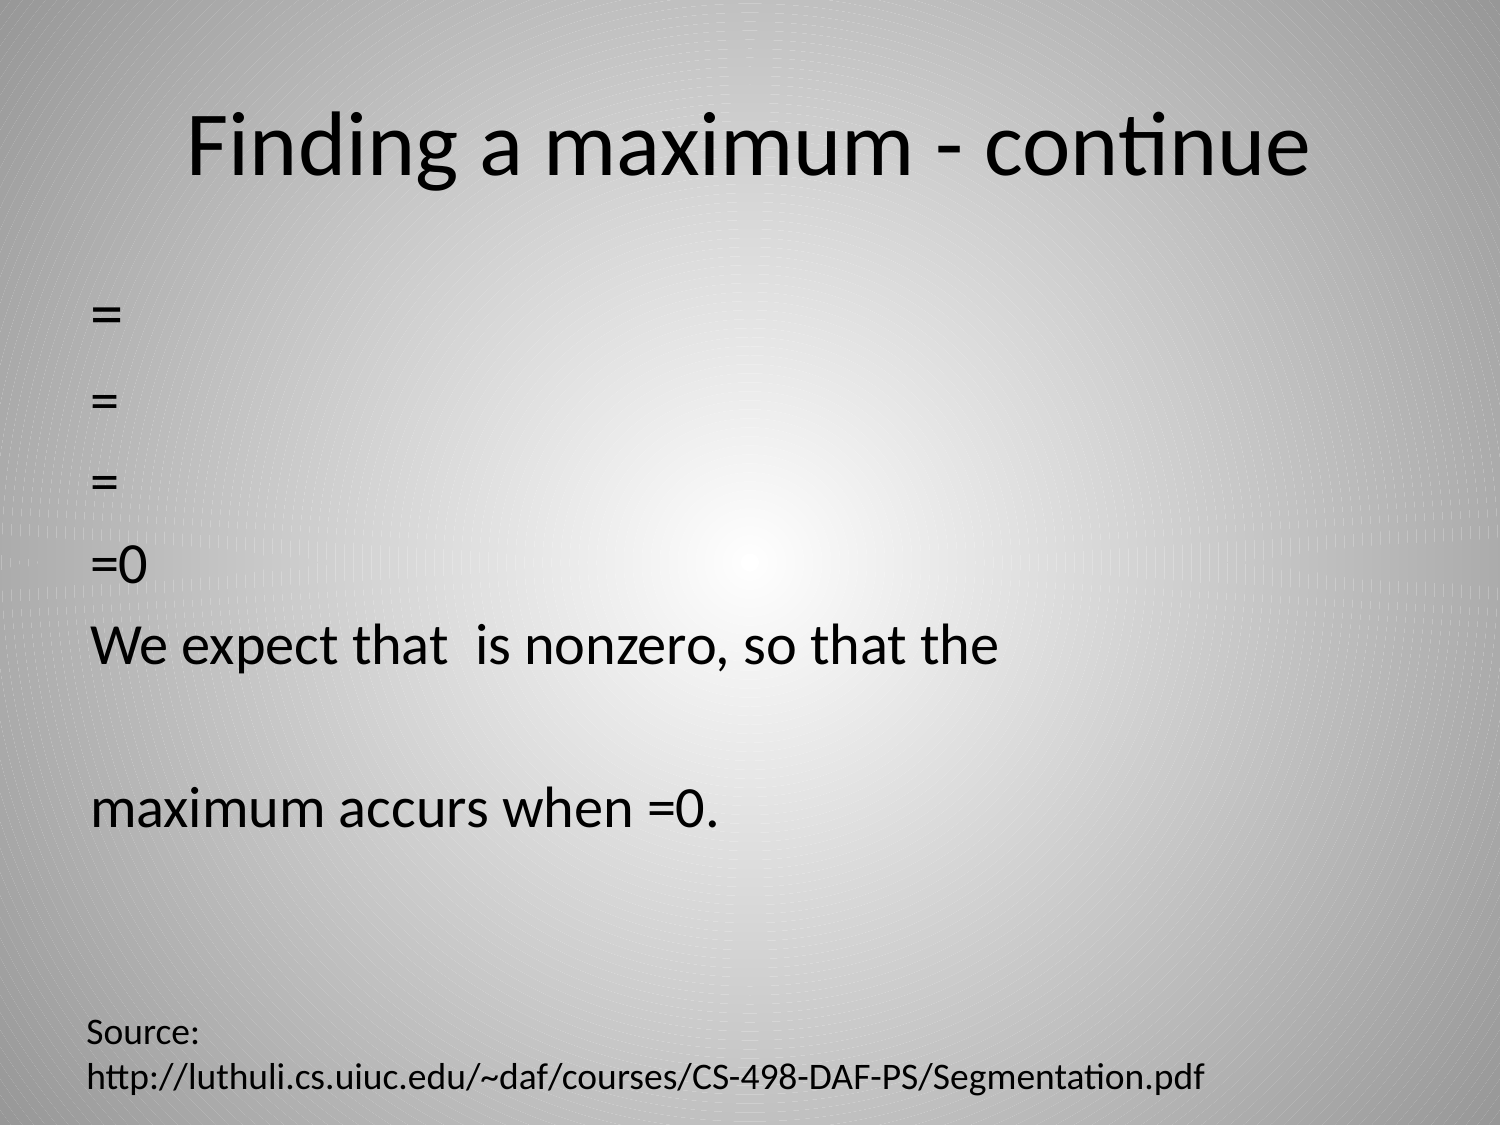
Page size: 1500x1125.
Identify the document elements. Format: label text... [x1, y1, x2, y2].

text_box Source: http://luthuli.cs.uiuc.edu/~daf/courses/CS-498-DAF-PS/Segmentation.pdf [71, 999, 1221, 1105]
title Finding a maximum - continue [75, 45, 1425, 233]
